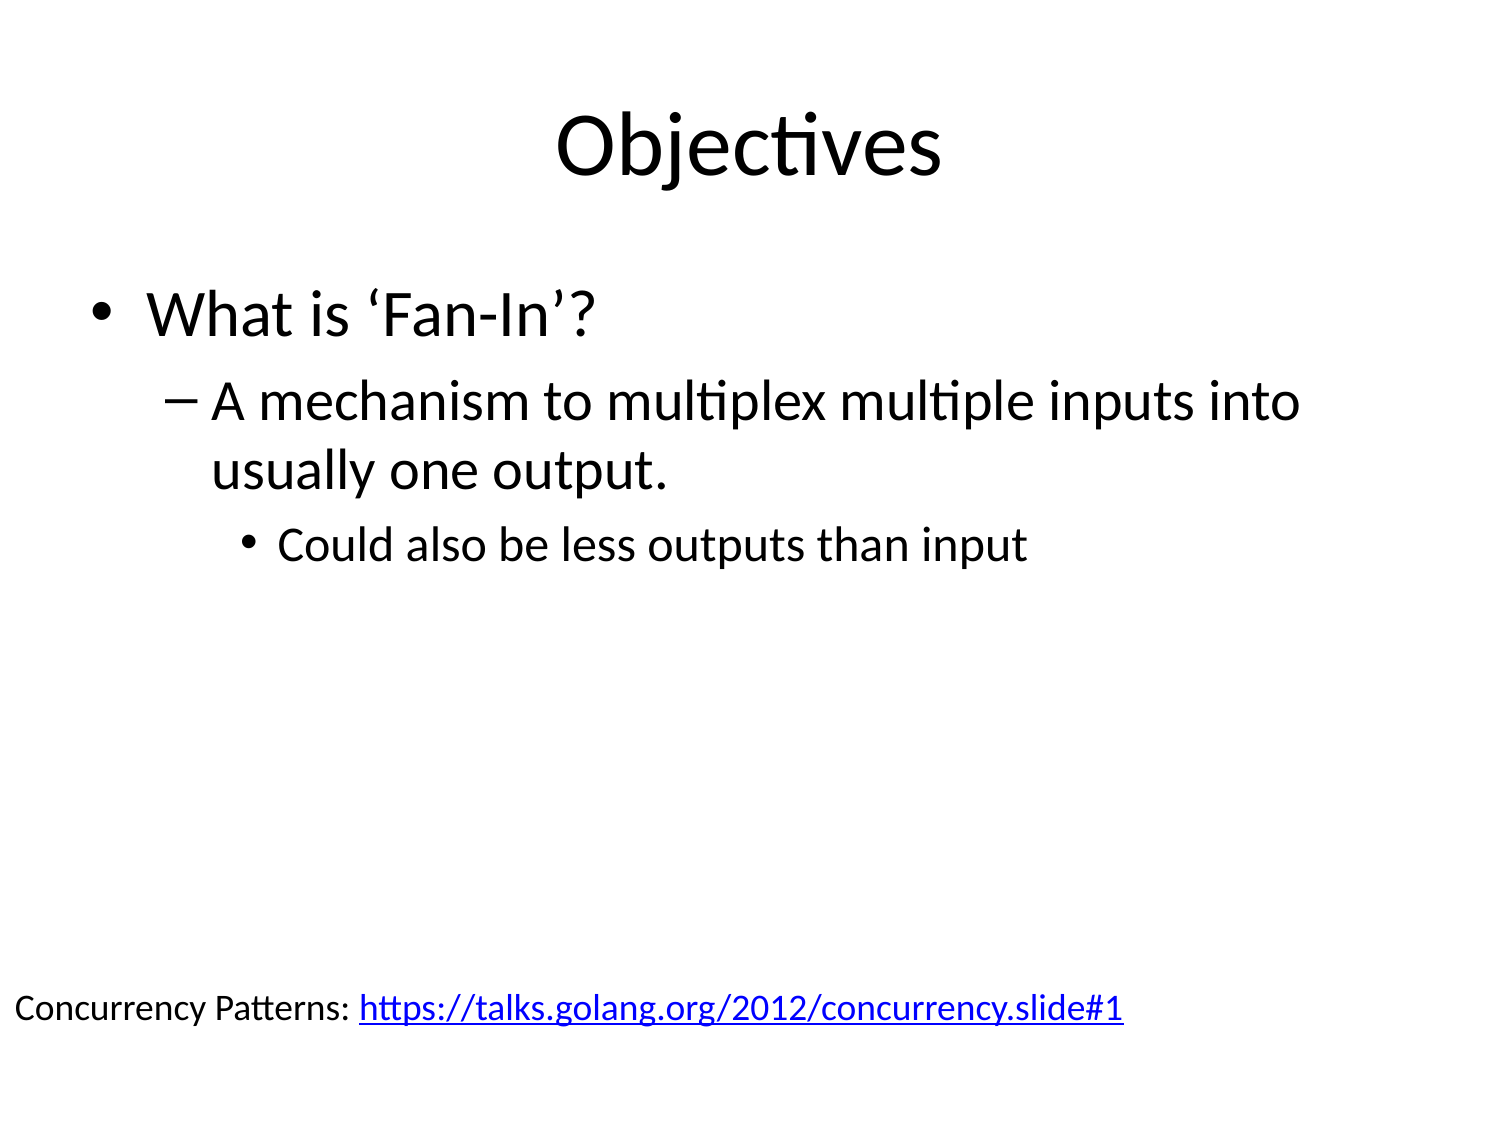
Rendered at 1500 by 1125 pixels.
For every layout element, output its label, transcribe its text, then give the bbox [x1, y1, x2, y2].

title Objectives [75, 45, 1425, 233]
text_box Concurrency Patterns: https://talks.golang.org/2012/concurrency.slide#1 [0, 975, 1500, 1036]
list What is ‘Fan-In’? A mechanism to multiplex multiple inputs into usually one output. Could also be less outputs than input [75, 262, 1425, 975]
